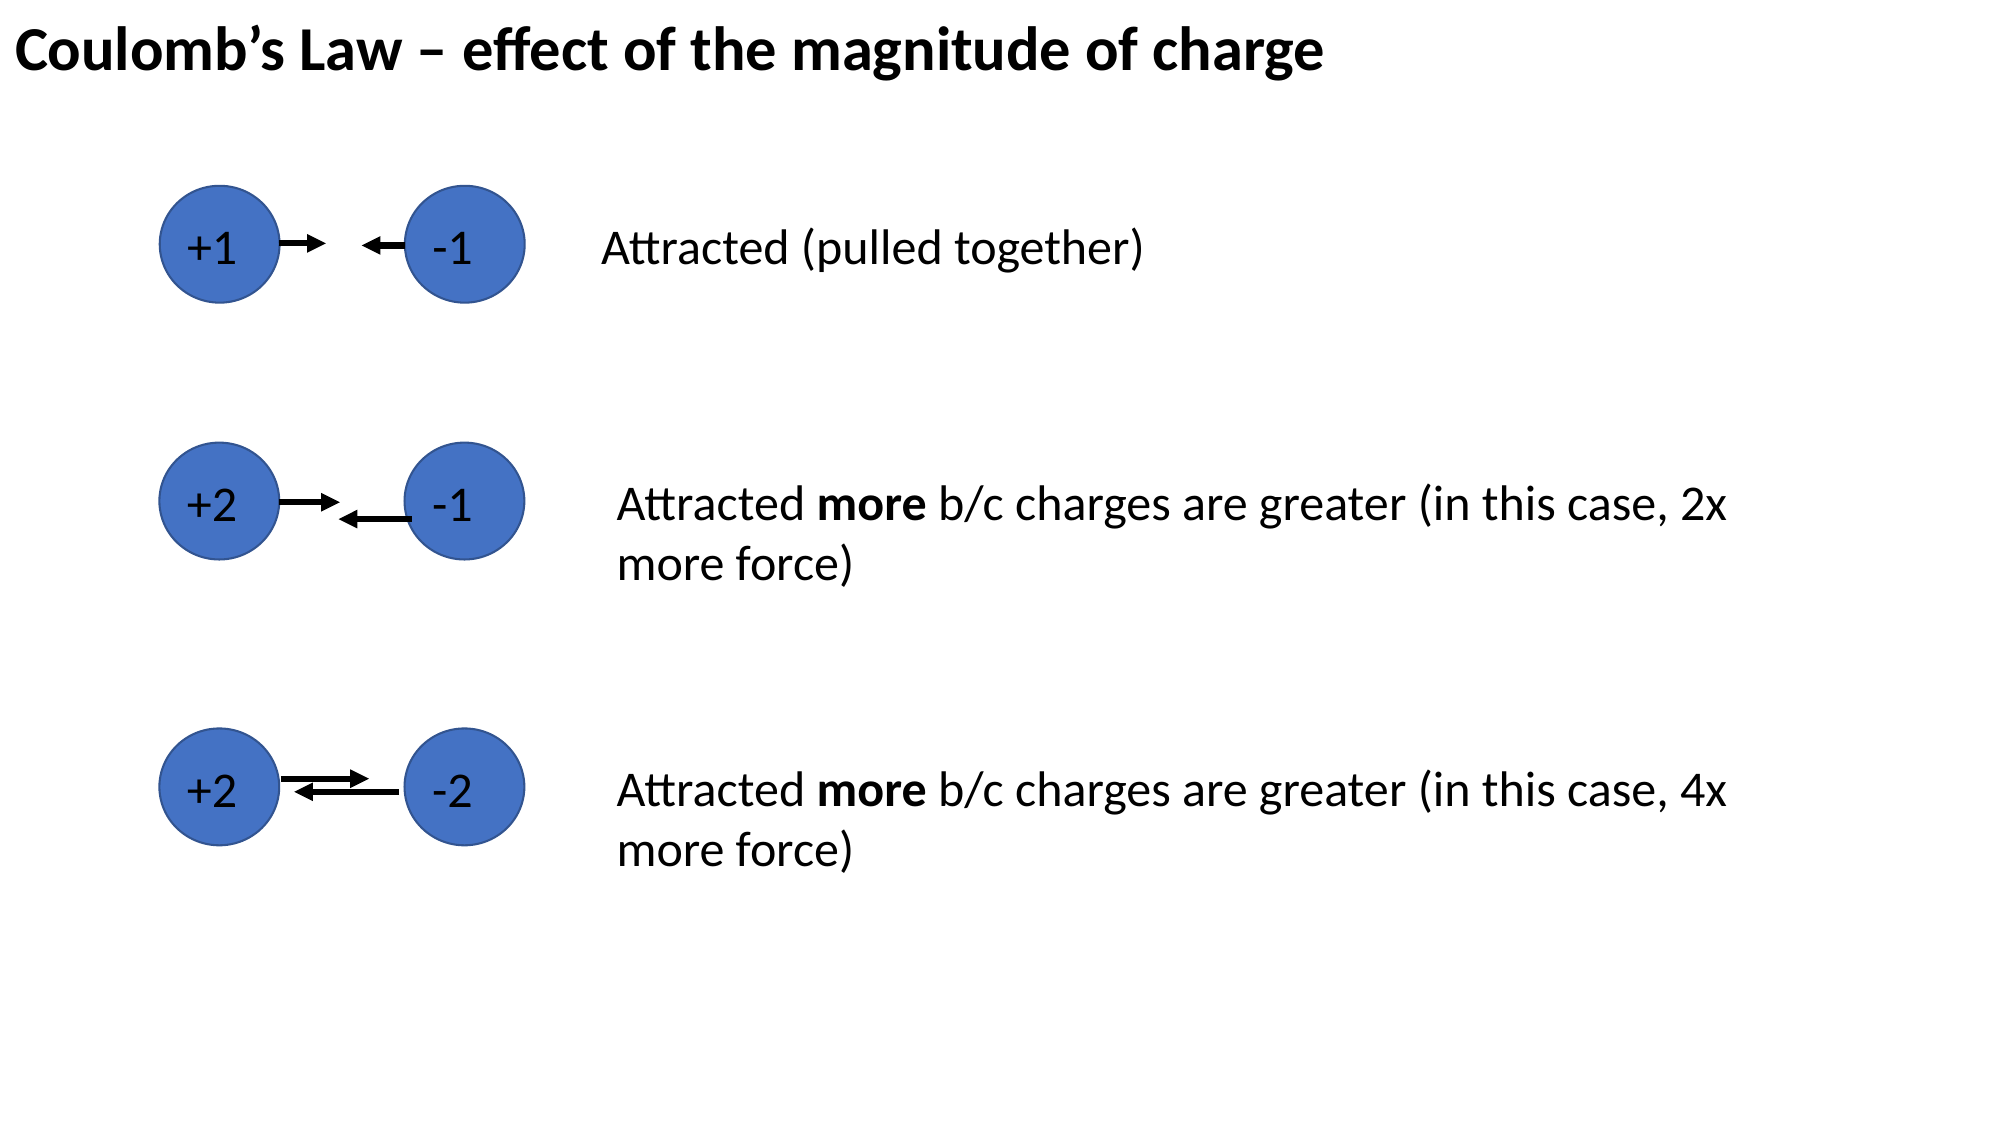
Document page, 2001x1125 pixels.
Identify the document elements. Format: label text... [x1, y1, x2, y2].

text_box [159, 243, 1819, 600]
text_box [159, 728, 1819, 886]
text_box Attracted (pulled together) [586, 207, 1637, 243]
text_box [404, 185, 538, 243]
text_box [159, 185, 293, 243]
title Coulomb’s Law – effect of the magnitude of charge [0, 0, 1839, 102]
